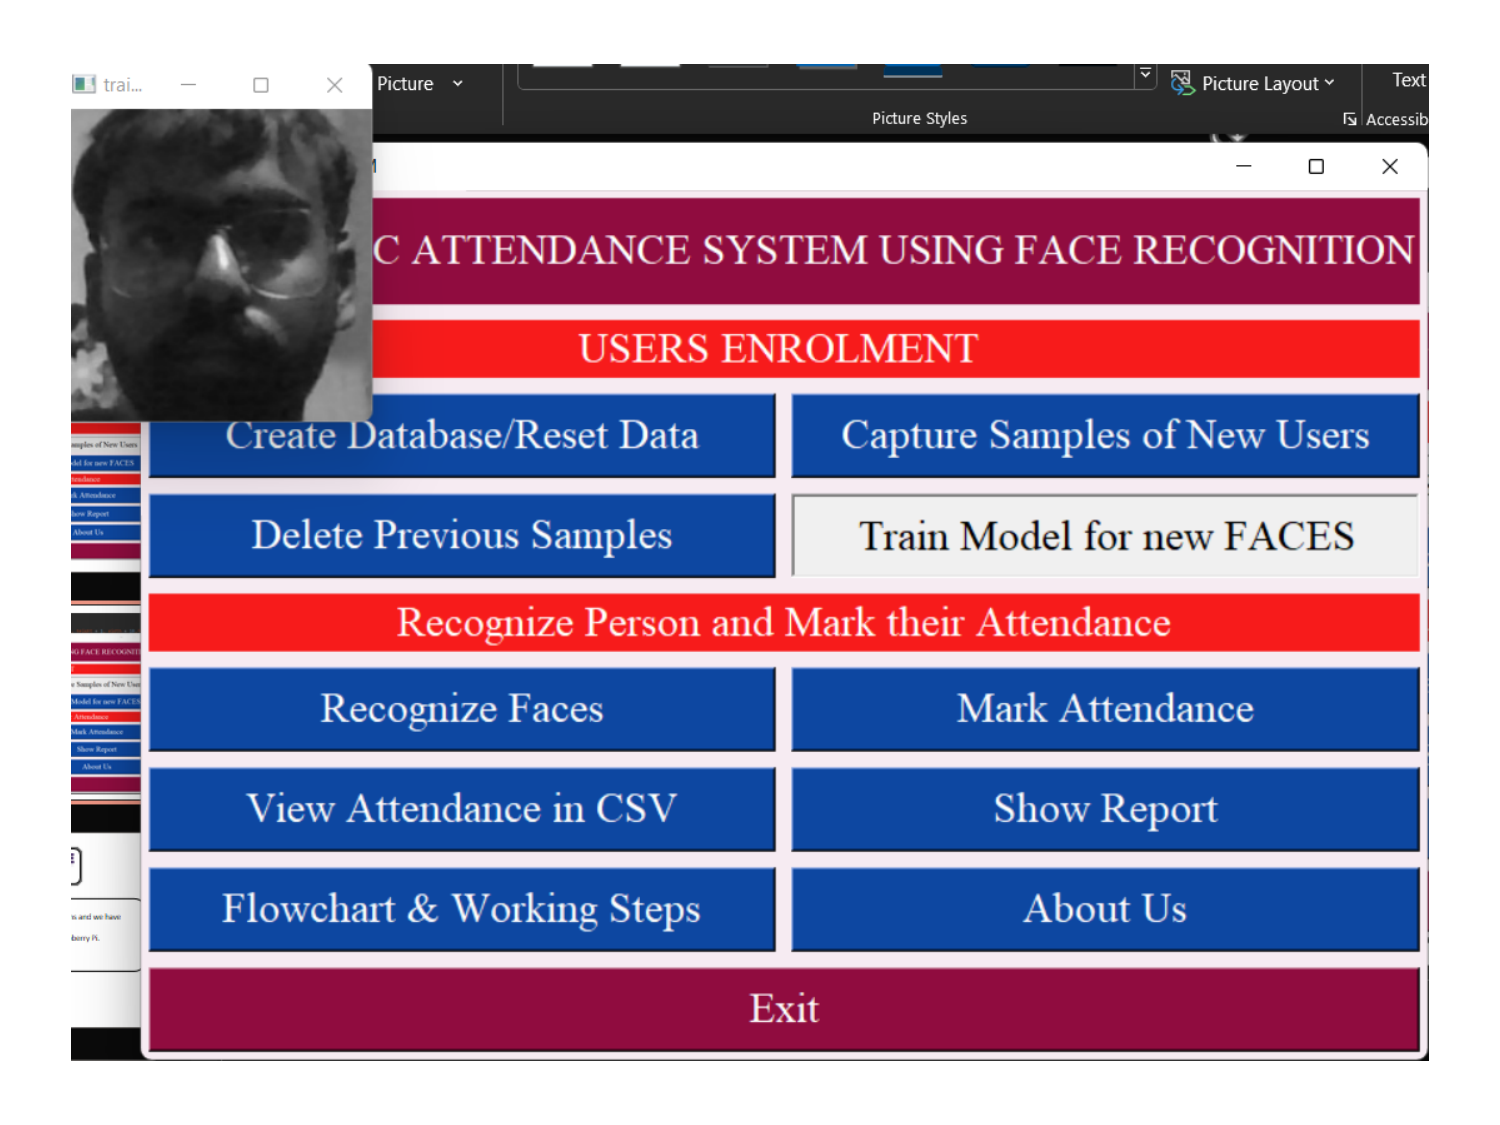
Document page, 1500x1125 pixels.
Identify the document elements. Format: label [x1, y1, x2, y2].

picture [70, 64, 1430, 1061]
